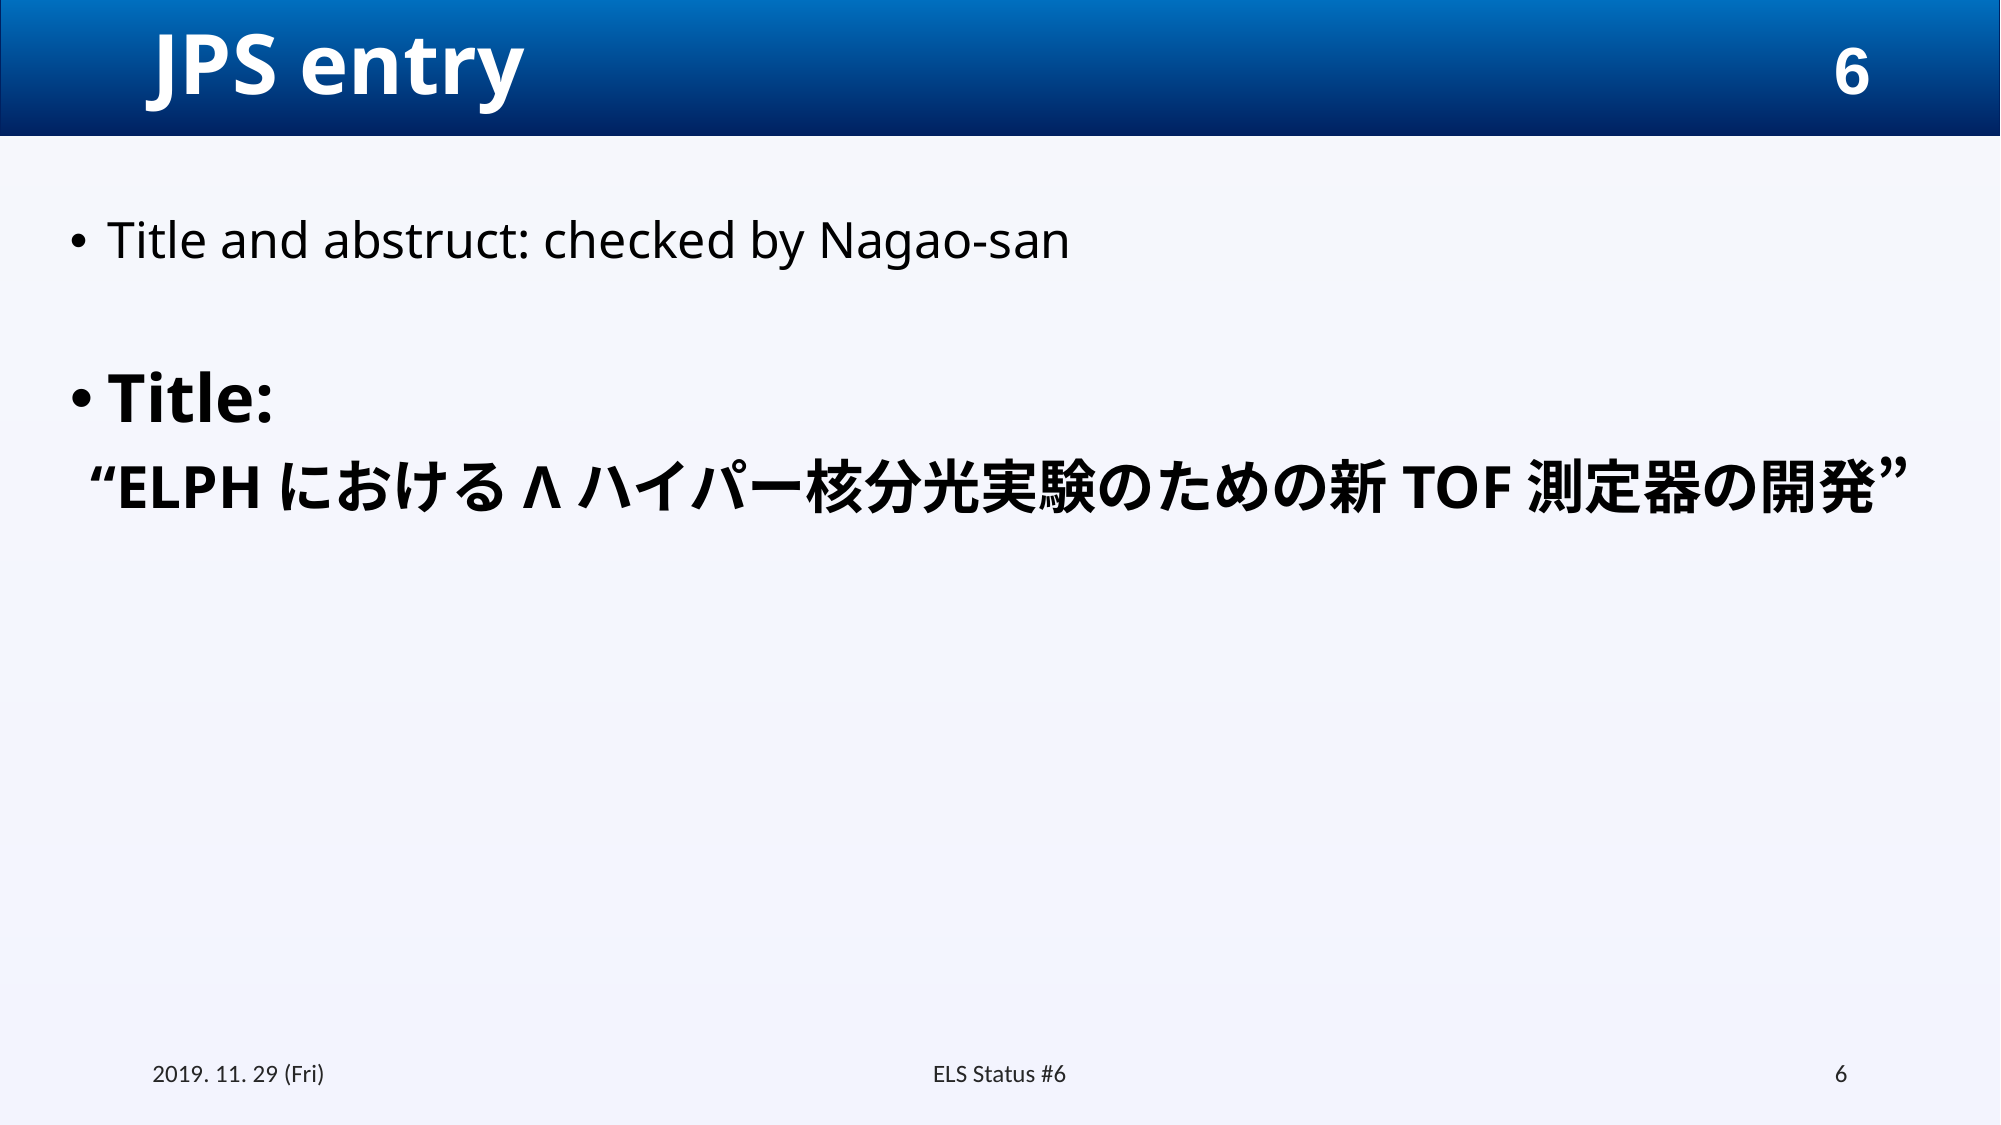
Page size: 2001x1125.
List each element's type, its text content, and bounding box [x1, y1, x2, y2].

footer ELS Status #6 [662, 1042, 1338, 1103]
title JPS entry [137, 0, 1863, 136]
slide_number 6 [1412, 1042, 1863, 1103]
slide_number 2019. 11. 29 (Fri) [137, 1042, 588, 1103]
list Title and abstruct: checked by Nagao-san Title: “ELPHにおけるΛハイパー核分光実験のための新TOF測定器の開発” [55, 208, 1945, 1024]
